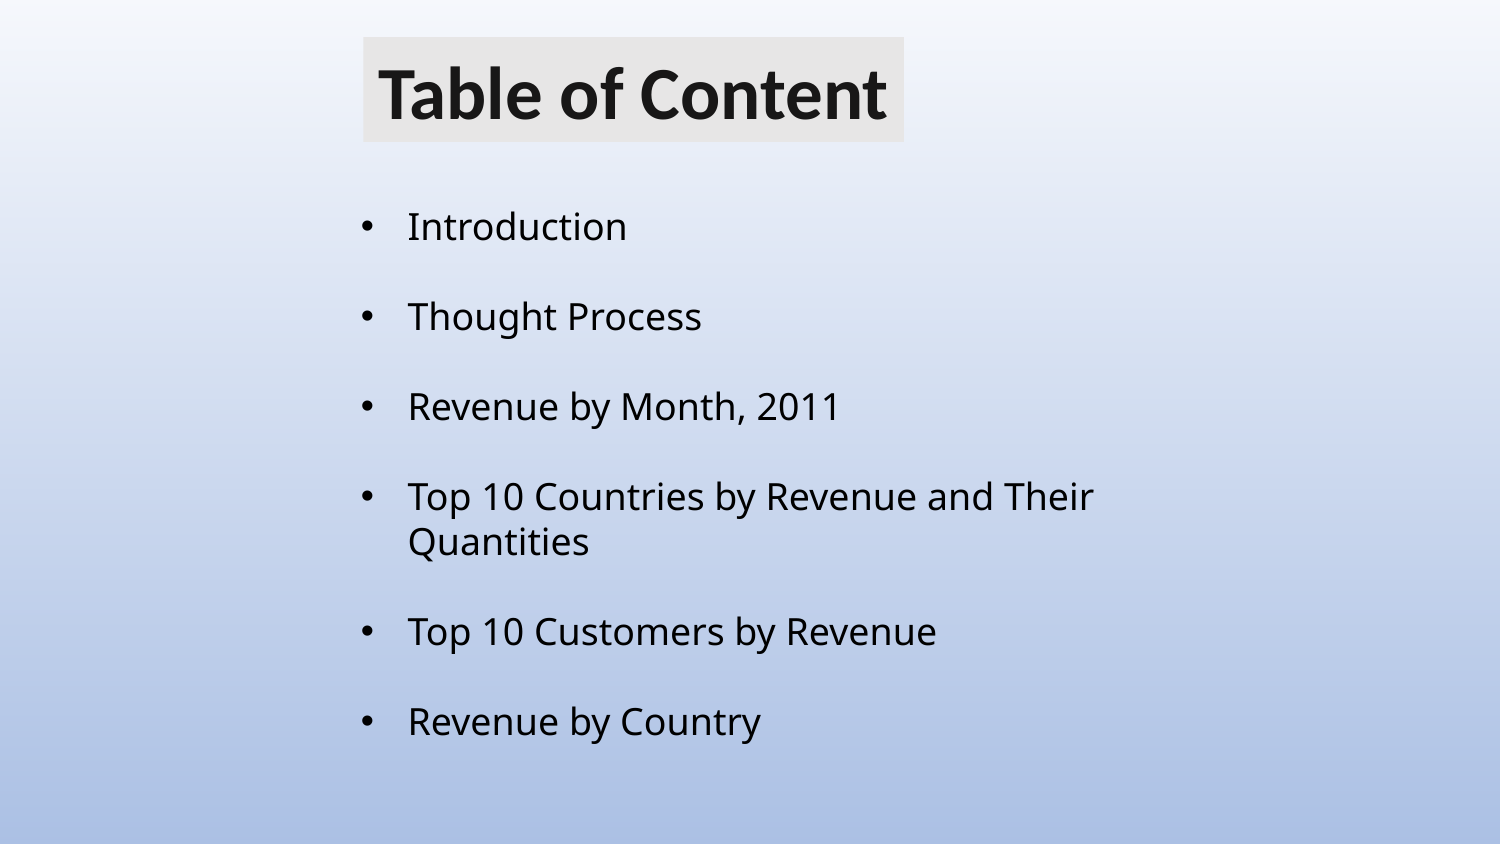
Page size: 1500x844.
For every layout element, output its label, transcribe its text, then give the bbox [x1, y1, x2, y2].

text_box Table of Content [363, 37, 904, 142]
text_box Introduction Thought Process Revenue by Month, 2011 Top 10 Countries by Revenue and Their Quantities Top 10 Customers by Revenue Revenue by Country [346, 231, 1154, 716]
